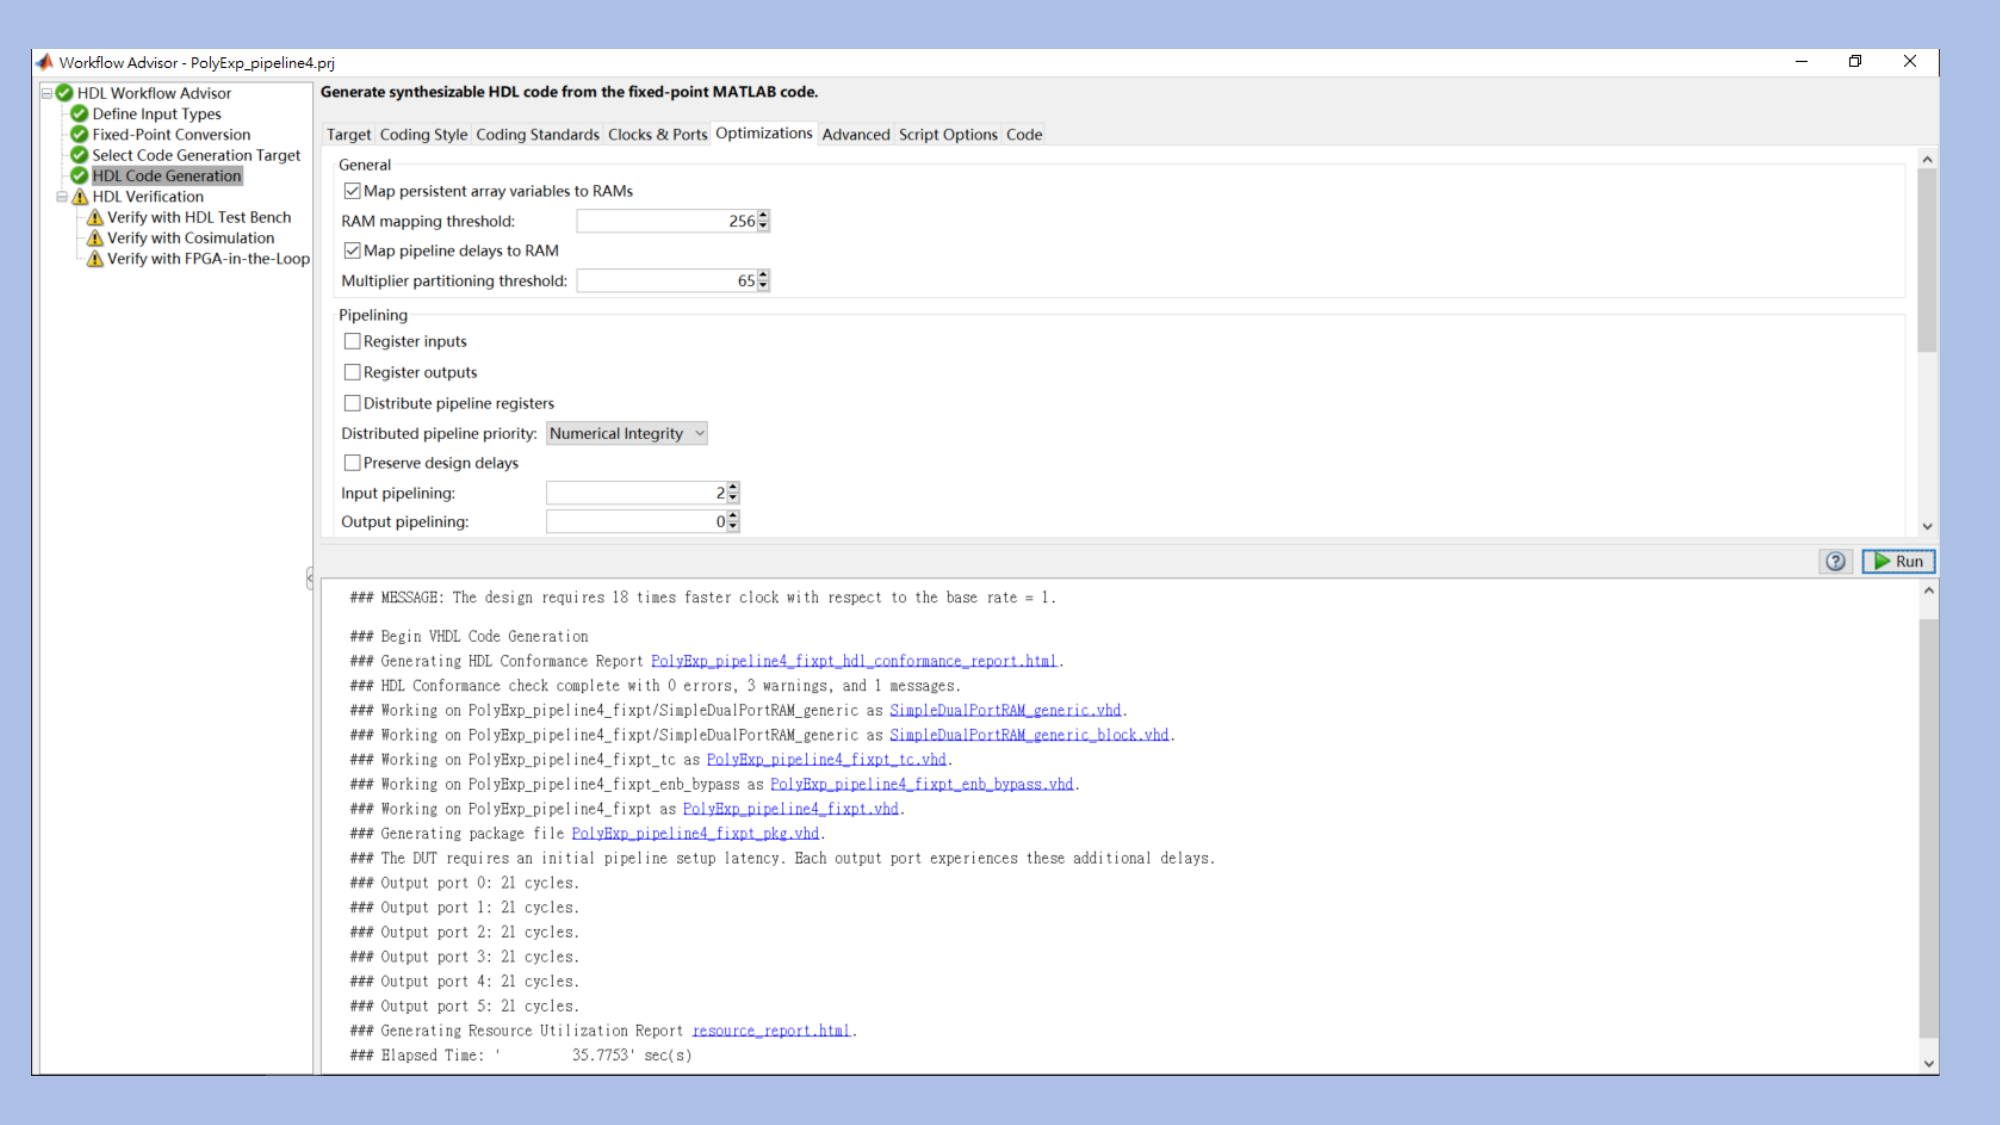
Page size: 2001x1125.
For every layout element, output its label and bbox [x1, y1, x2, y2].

picture [31, 49, 1940, 1076]
